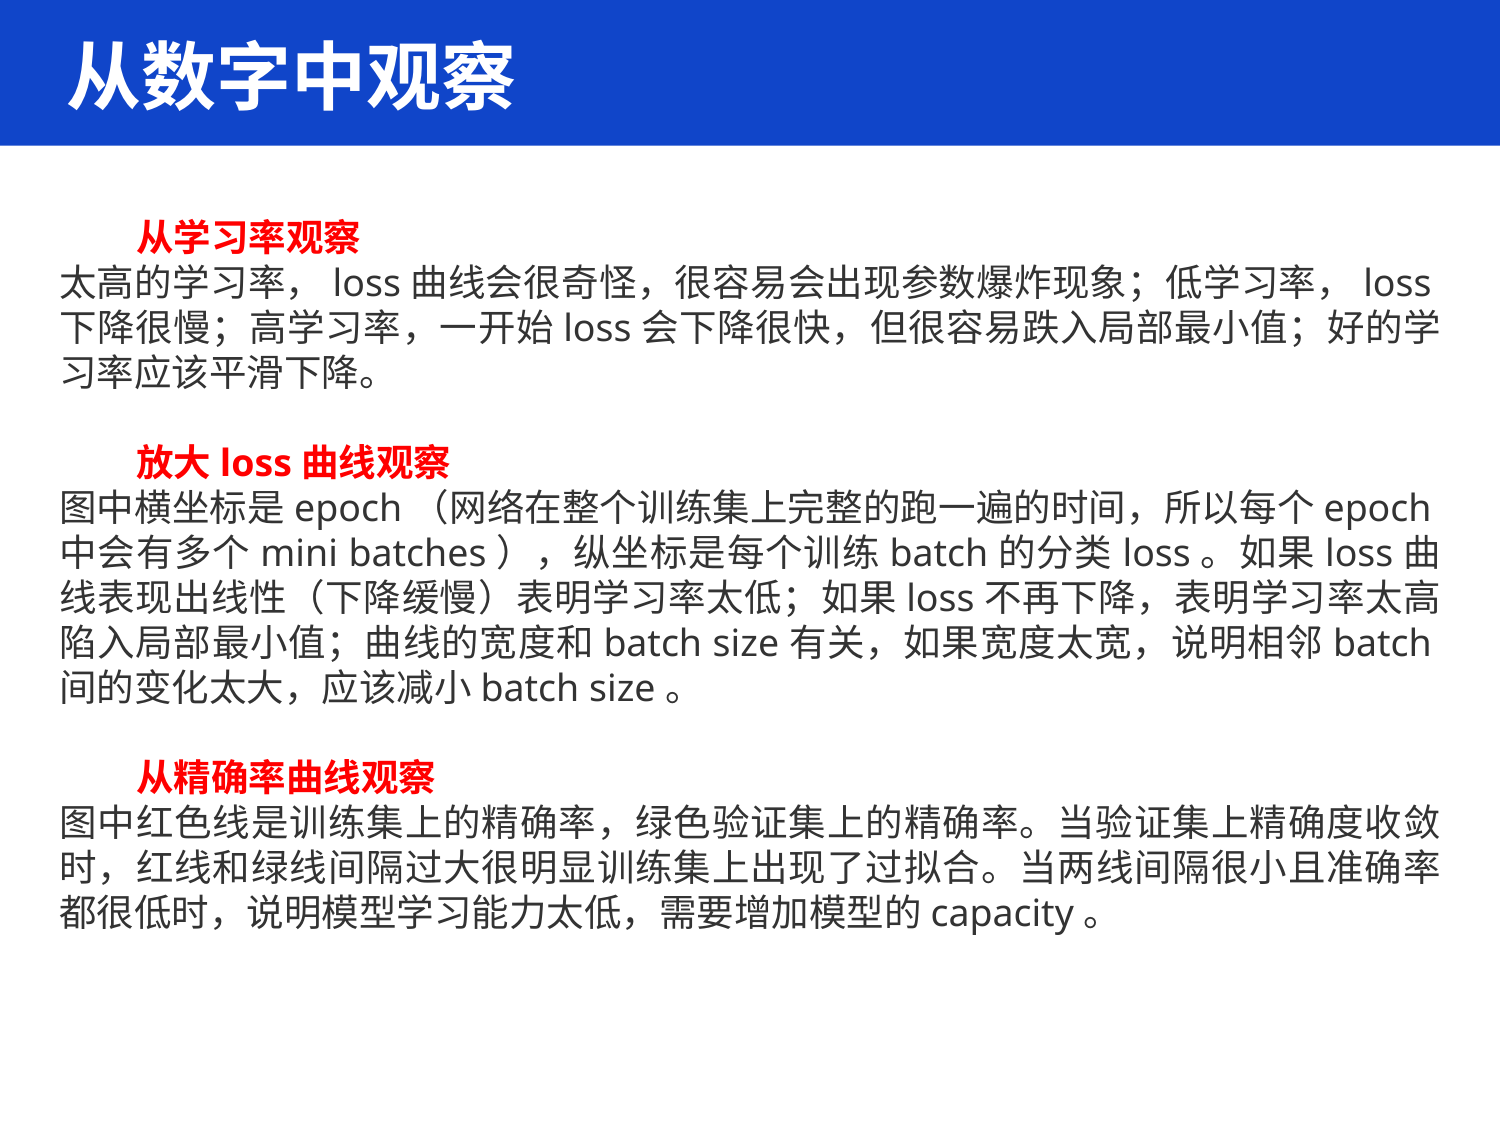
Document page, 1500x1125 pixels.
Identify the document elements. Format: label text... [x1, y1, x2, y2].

text_box 从数字中观察 [0, 0, 1500, 146]
text_box 从学习率观察 太高的学习率，loss曲线会很奇怪，很容易会出现参数爆炸现象；低学习率，loss下降很慢；高学习率，一开始loss会下降很快，但很容易跌入局部最小值；好的学习率应该平滑下降。 放大loss曲线观察 图中横坐标是epoch（网络在整个训练集上完整的跑一遍的时间，所以每个epoch中会有多个mini batches），纵坐标是每个训练batch的分类loss。如果loss曲线表现出线性（下降缓慢）表明学习率太低；如果loss不再下降，表明学习率太高陷入局部最小值；曲线的宽度和batch size有关，如果宽度太宽，说明相邻batch间的变化太大，应该减小batch size。 从精确率曲线观察 图中红色线是训练集上的精确率，绿色验证集上的精确率。当验证集上精确度收敛时，红线和绿线间隔过大很明显训练集上出现了过拟合。当两线间隔很小且准确率都很低时，说明模型学习能力太低，需要增加模型的capacity。 [44, 146, 1456, 1032]
